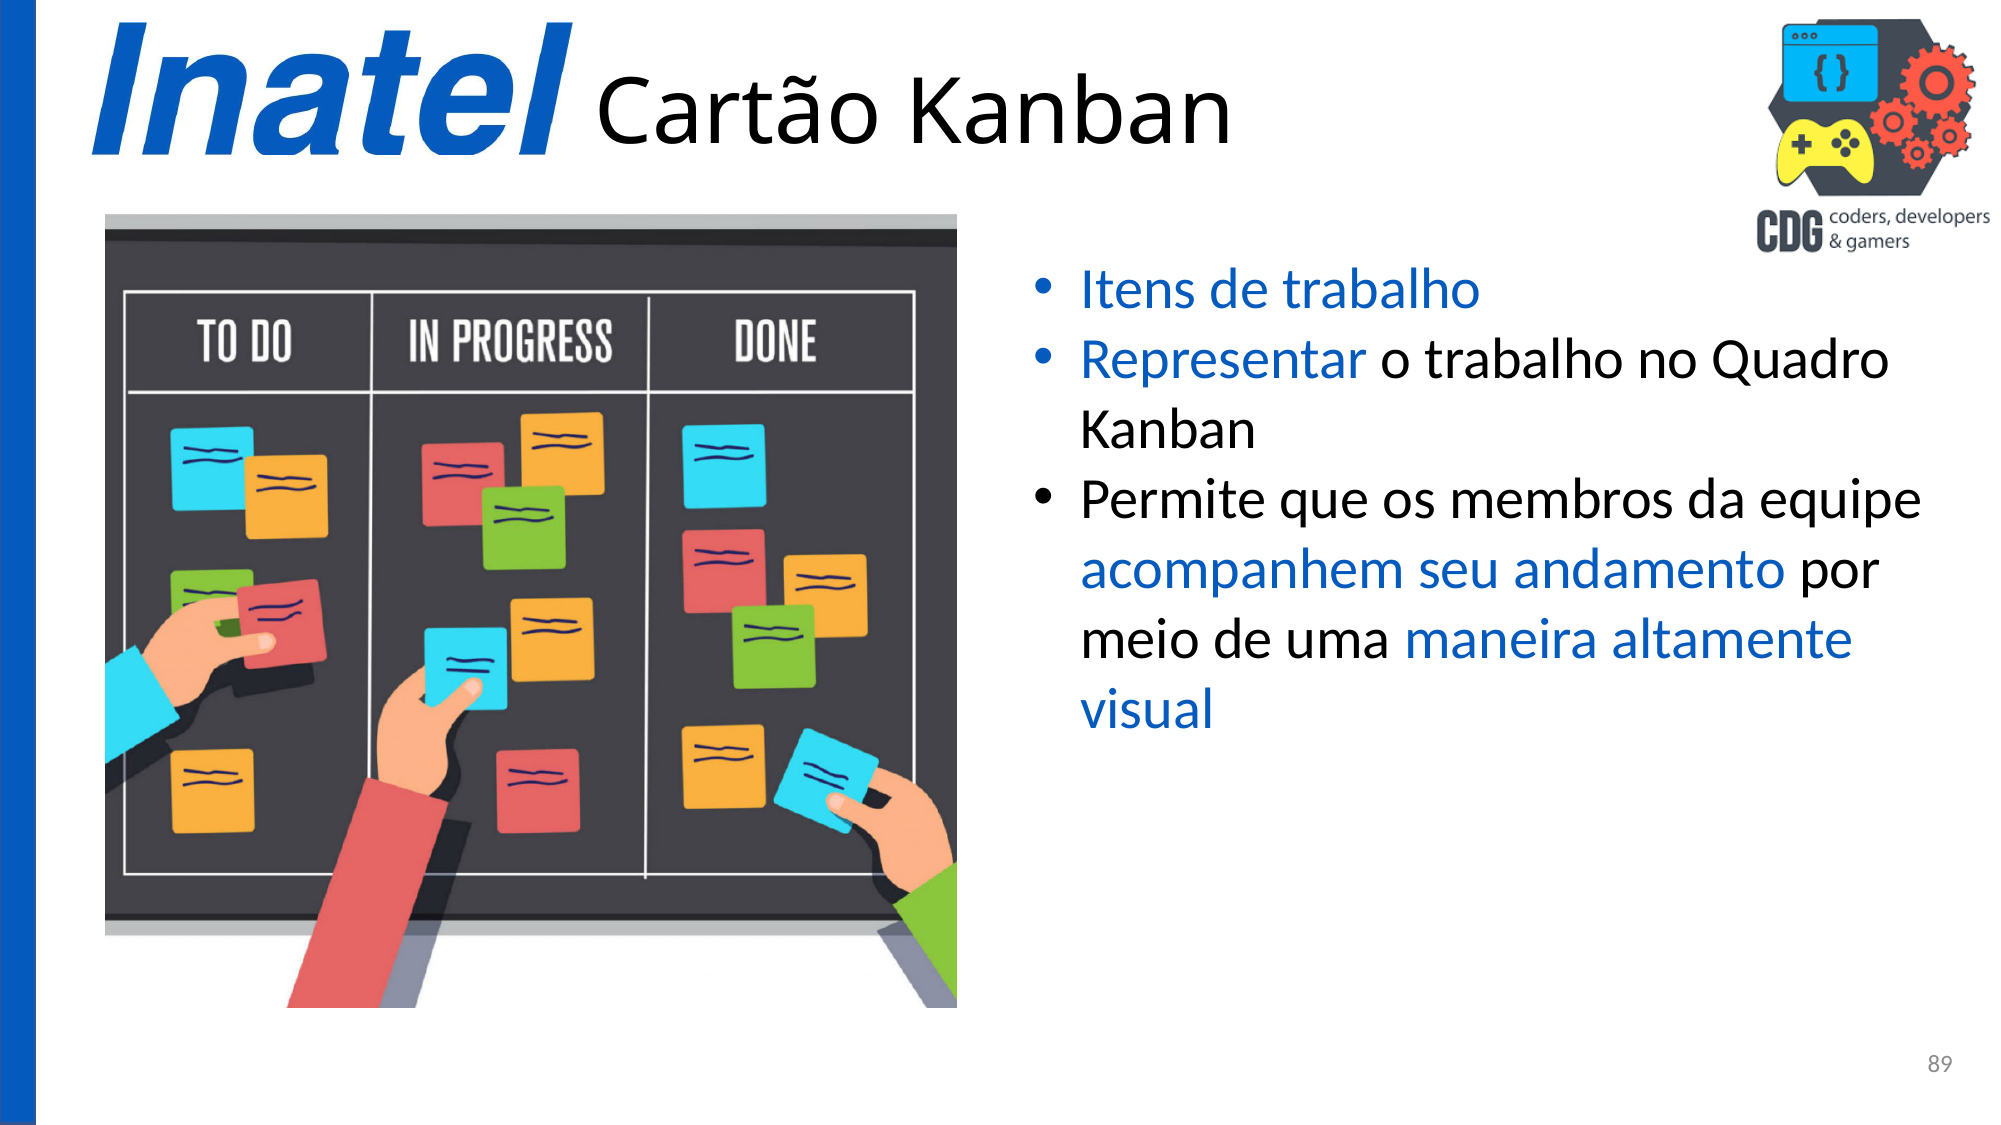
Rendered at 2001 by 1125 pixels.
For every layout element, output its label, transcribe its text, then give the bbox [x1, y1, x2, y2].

title Cartão Kanban [574, 44, 1392, 156]
picture [1745, 9, 2000, 265]
slide_number 89 [1853, 1019, 1974, 1106]
picture [91, 22, 957, 1008]
text_box Itens de trabalho Representar o trabalho no Quadro Kanban Permite que os membros da equipe acompanhem seu andamento por meio de uma maneira altamente visual [1018, 243, 1974, 748]
